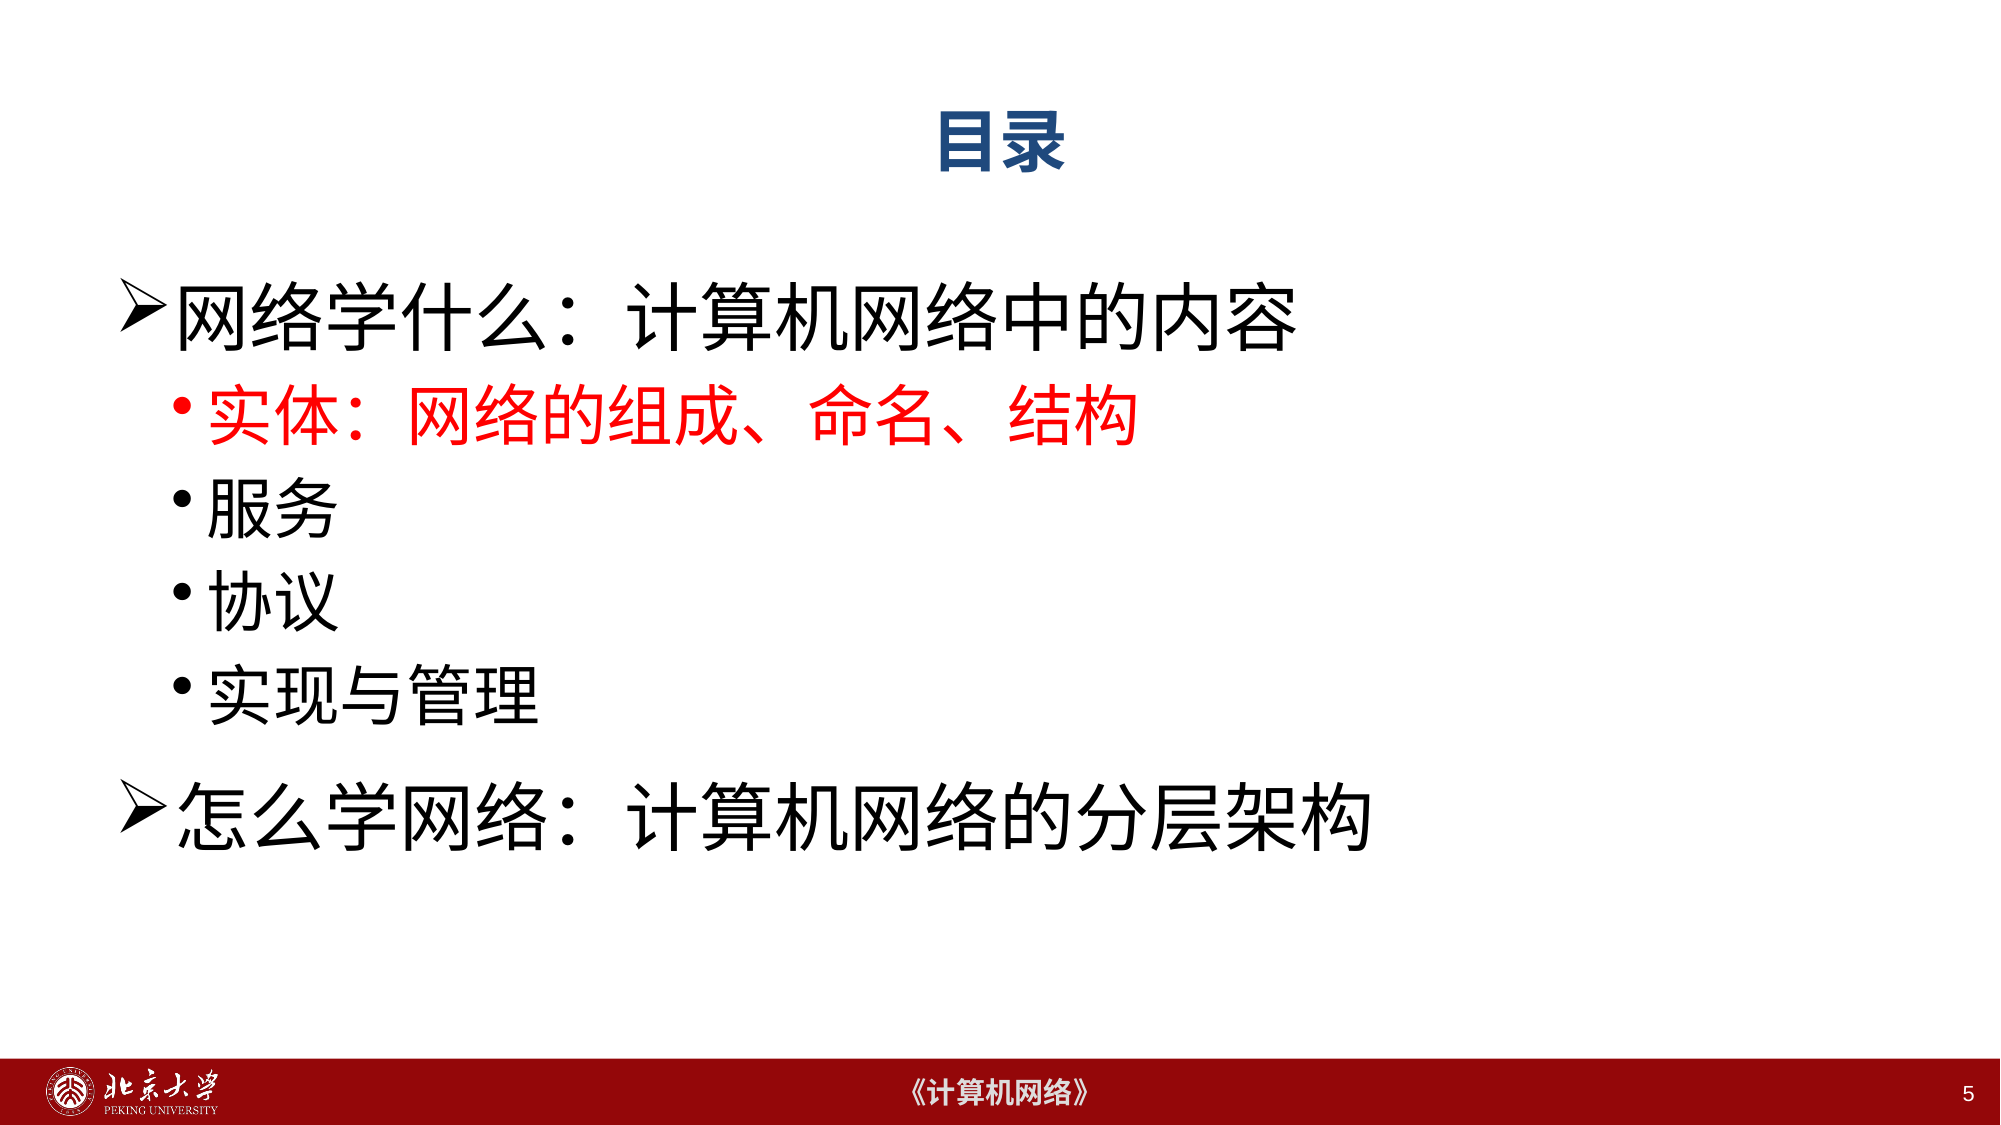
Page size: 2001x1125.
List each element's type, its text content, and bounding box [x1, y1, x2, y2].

slide_number 5 [1522, 1072, 1990, 1125]
list 网络学什么：计算机网络中的内容 实体：网络的组成、命名、结构 服务 协议 实现与管理 怎么学网络：计算机网络的分层架构 [99, 262, 1900, 1005]
title 目录 [99, 45, 1900, 233]
picture [46, 1067, 218, 1116]
